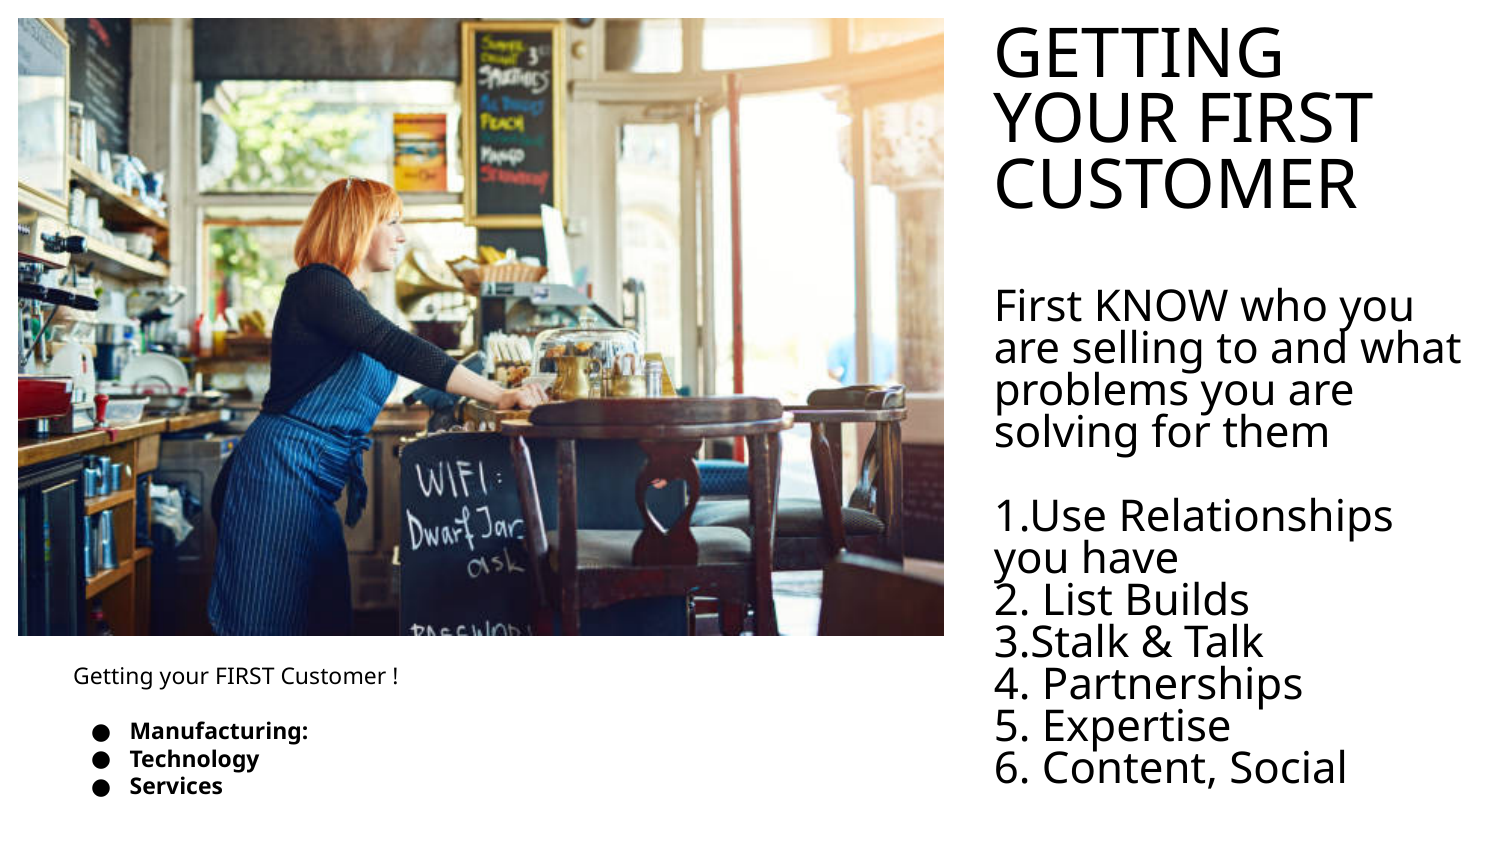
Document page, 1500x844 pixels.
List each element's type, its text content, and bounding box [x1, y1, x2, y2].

text_box Getting your FIRST Customer ! Manufacturing: Technology Services [62, 656, 882, 774]
picture [18, 18, 944, 636]
text_box GETTING YOUR FIRST CUSTOMER First KNOW who you are selling to and what problems you are solving for them 1.Use Relationships you have 2. List Builds 3.Stalk & Talk 4. Partnerships 5. Expertise 6. Content, Social [982, 18, 1483, 818]
